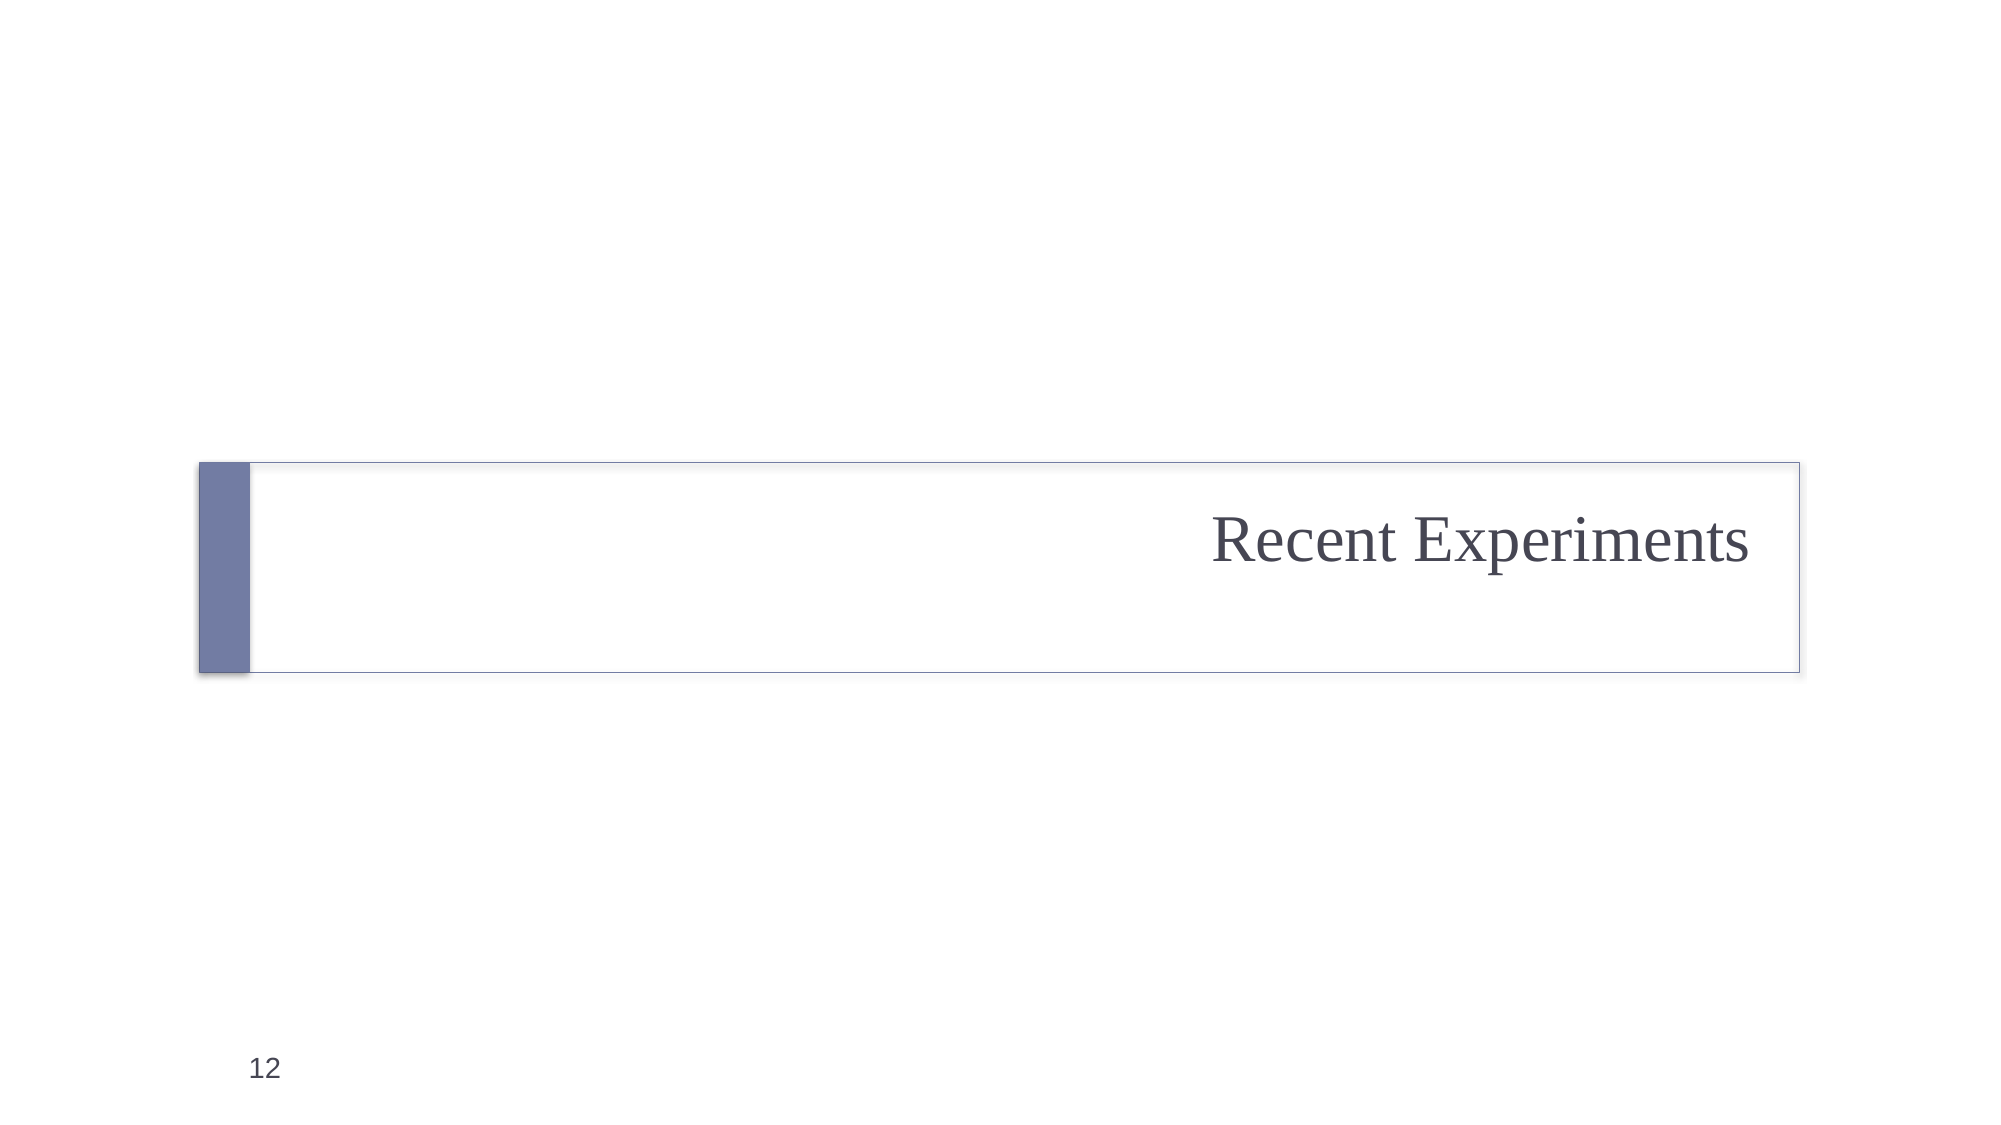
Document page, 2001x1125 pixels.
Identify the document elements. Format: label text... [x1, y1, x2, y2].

title Recent Experiments [266, 487, 1767, 663]
slide_number 12 [234, 1042, 567, 1103]
